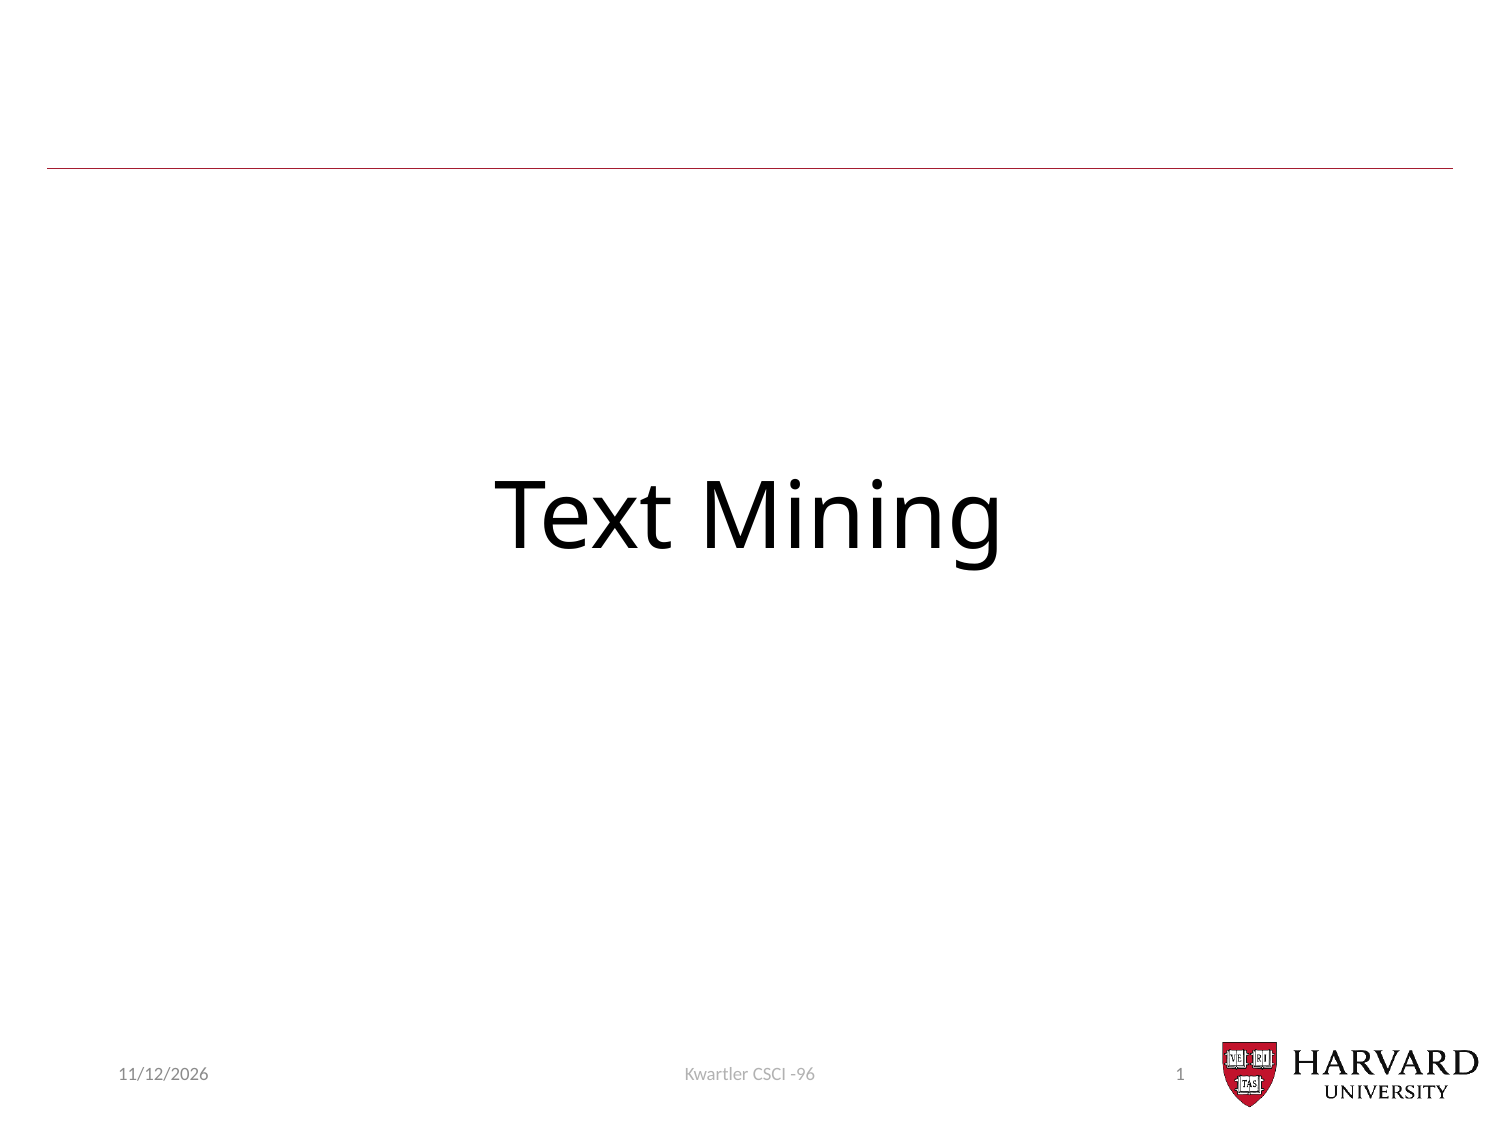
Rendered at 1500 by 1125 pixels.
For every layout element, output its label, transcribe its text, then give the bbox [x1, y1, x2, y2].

picture [1200, 1024, 1500, 1125]
footer Kwartler CSCI -96 [496, 1042, 1004, 1103]
slide_number 1 [1059, 1042, 1200, 1103]
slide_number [103, 1042, 441, 1103]
title Text Mining [187, 184, 1313, 576]
